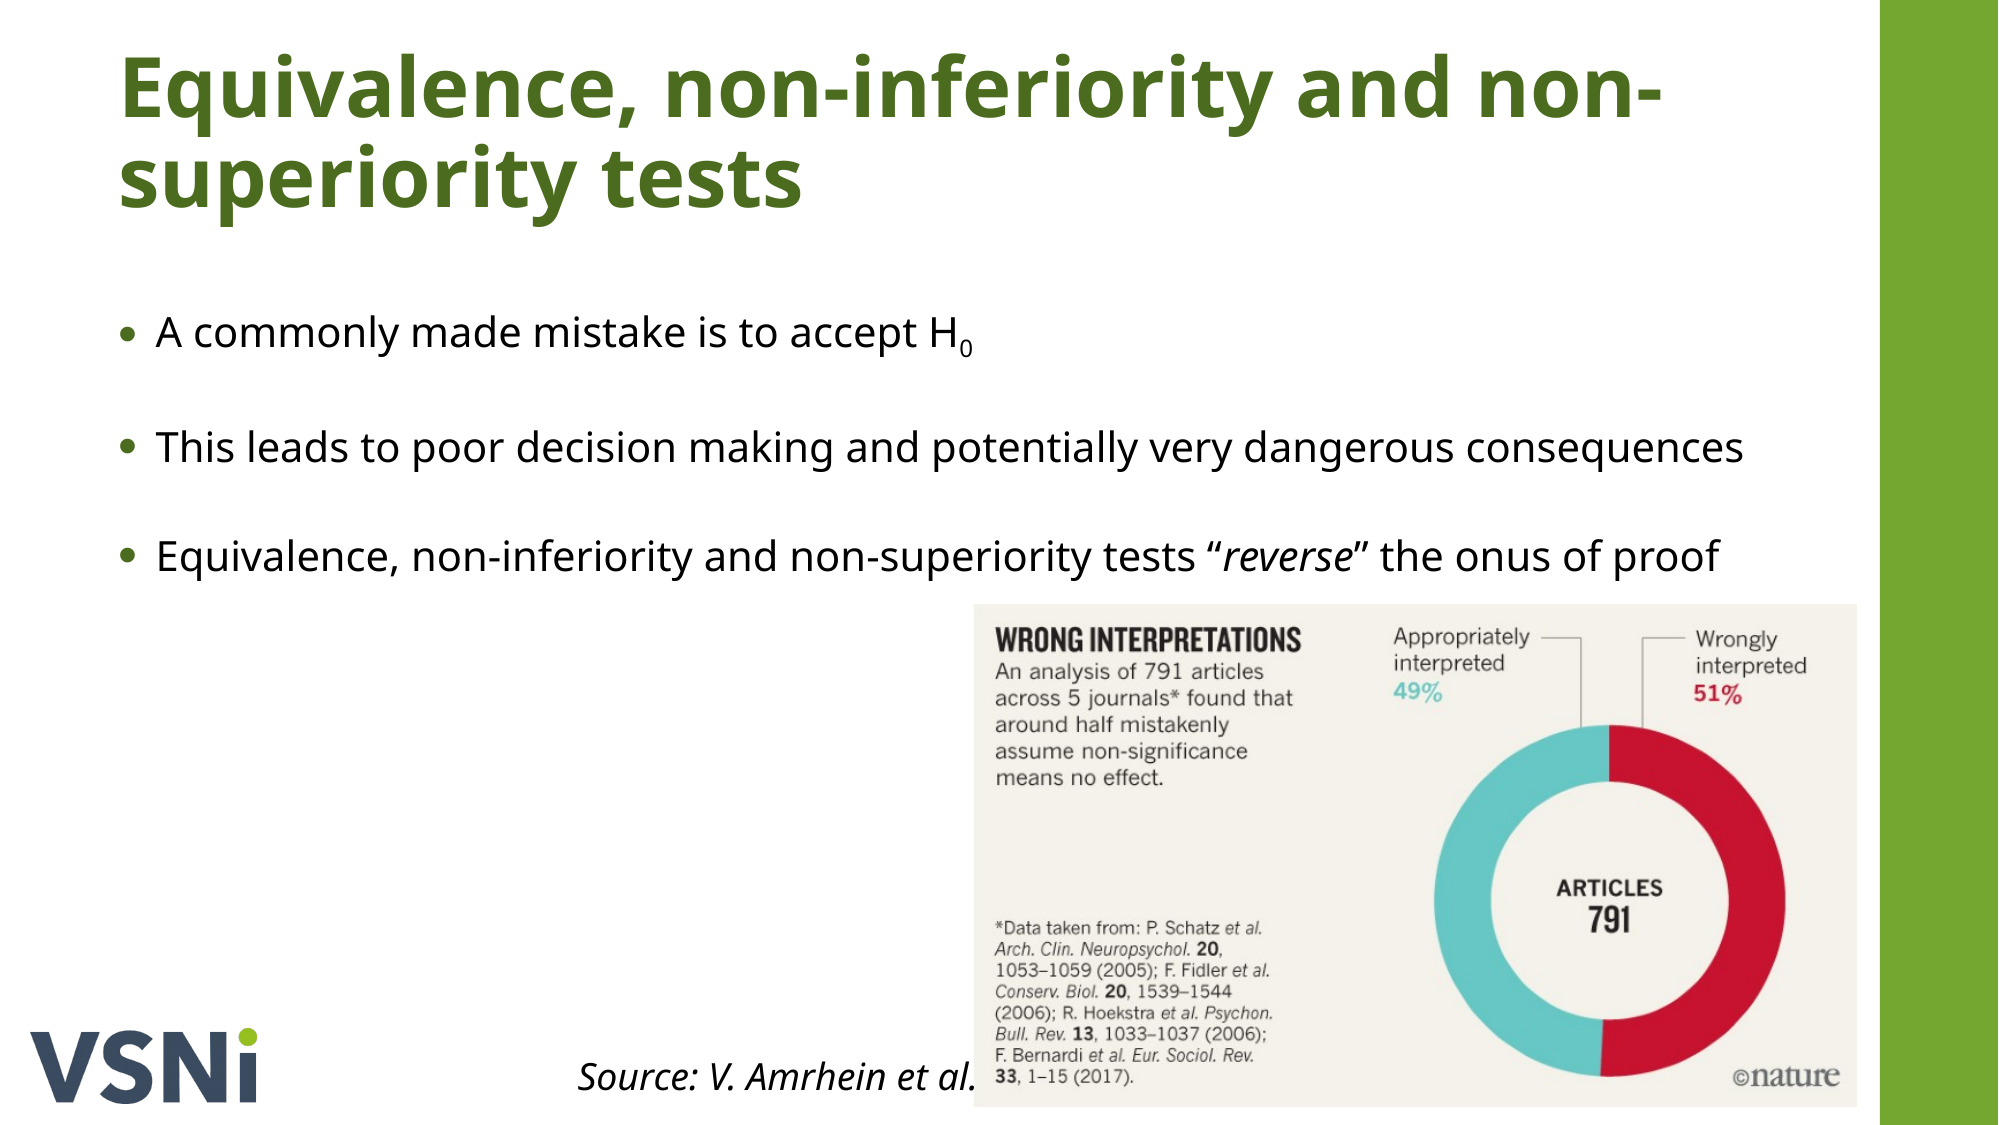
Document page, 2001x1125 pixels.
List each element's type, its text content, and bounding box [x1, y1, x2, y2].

text_box Source: V. Amrhein et al. [562, 1045, 973, 1106]
picture [30, 1028, 257, 1104]
list A commonly made mistake is to accept H0 This leads to poor decision making and potentially very dangerous consequences Equivalence, non-inferiority and non-superiority tests “reverse” the onus of proof [103, 269, 1875, 965]
picture [973, 604, 1857, 1107]
title Equivalence, non-inferiority and non-superiority tests [103, 37, 1829, 234]
